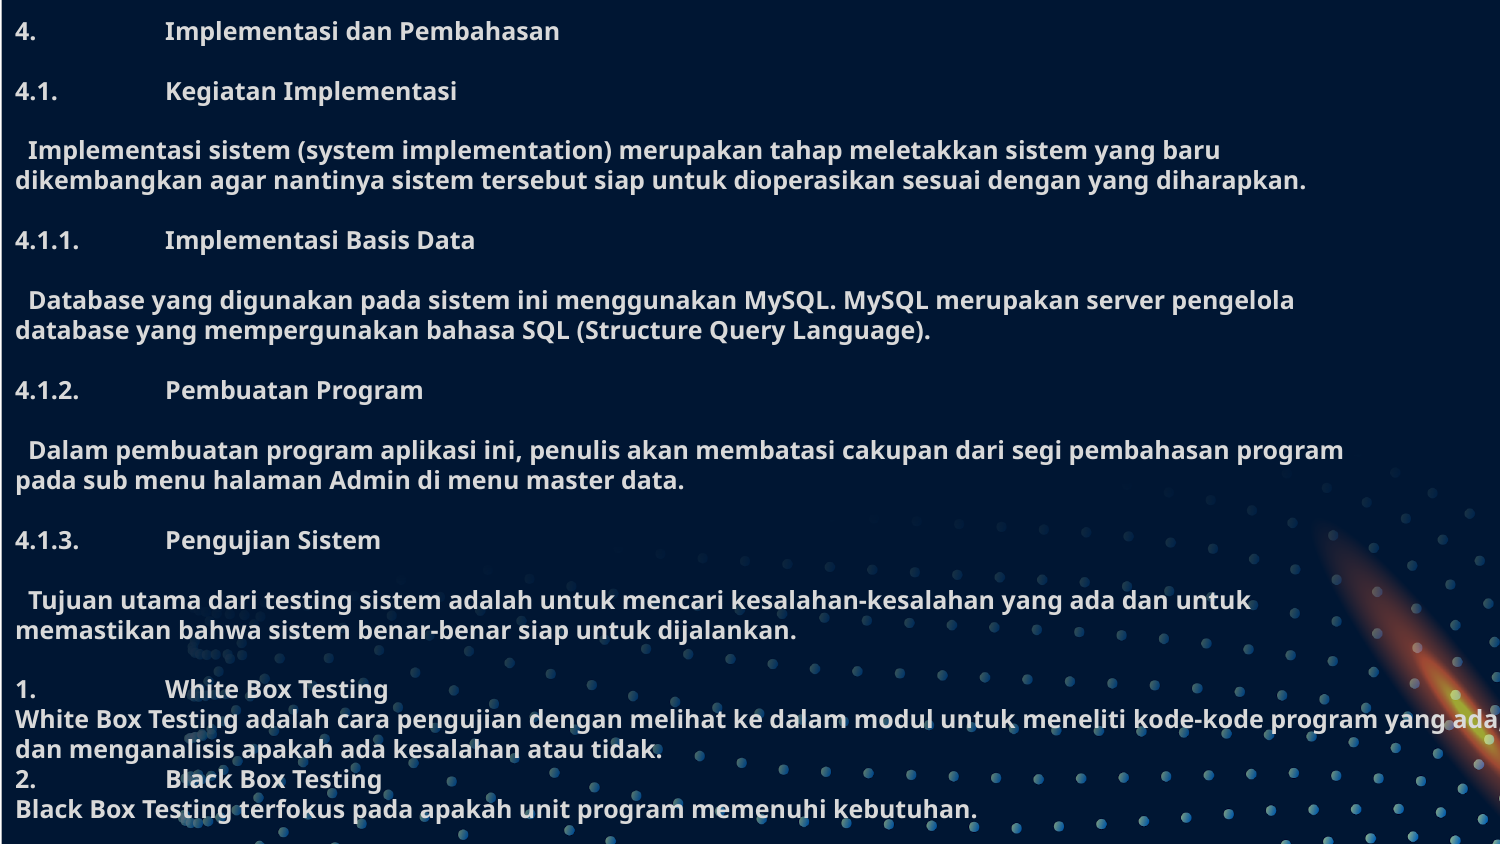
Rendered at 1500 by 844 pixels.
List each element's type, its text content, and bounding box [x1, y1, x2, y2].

title 4. Implementasi dan Pembahasan 4.1. Kegiatan Implementasi Implementasi sistem (system implementation) merupakan tahap meletakkan sistem yang baru dikembangkan agar nantinya sistem tersebut siap untuk dioperasikan sesuai dengan yang diharapkan. 4.1.1. Implementasi Basis Data Database yang digunakan pada sistem ini menggunakan MySQL. MySQL merupakan server pengelola database yang mempergunakan bahasa SQL (Structure Query Language). 4.1.2. Pembuatan Program Dalam pembuatan program aplikasi ini, penulis akan membatasi cakupan dari segi pembahasan program pada sub menu halaman Admin di menu master data. 4.1.3. Pengujian Sistem Tujuan utama dari testing sistem adalah untuk mencari kesalahan-kesalahan yang ada dan untuk memastikan bahwa sistem benar-benar siap untuk dijalankan. 1. White Box Testing White Box Testing adalah cara pengujian dengan melihat ke dalam modul untuk meneliti kode-kode program yang ada, dan menganalisis apakah ada kesalahan atau tidak. 2. Black Box Testing Black Box Testing terfokus pada apakah unit program memenuhi kebutuhan. [0, 0, 1500, 840]
picture [0, 840, 1500, 844]
